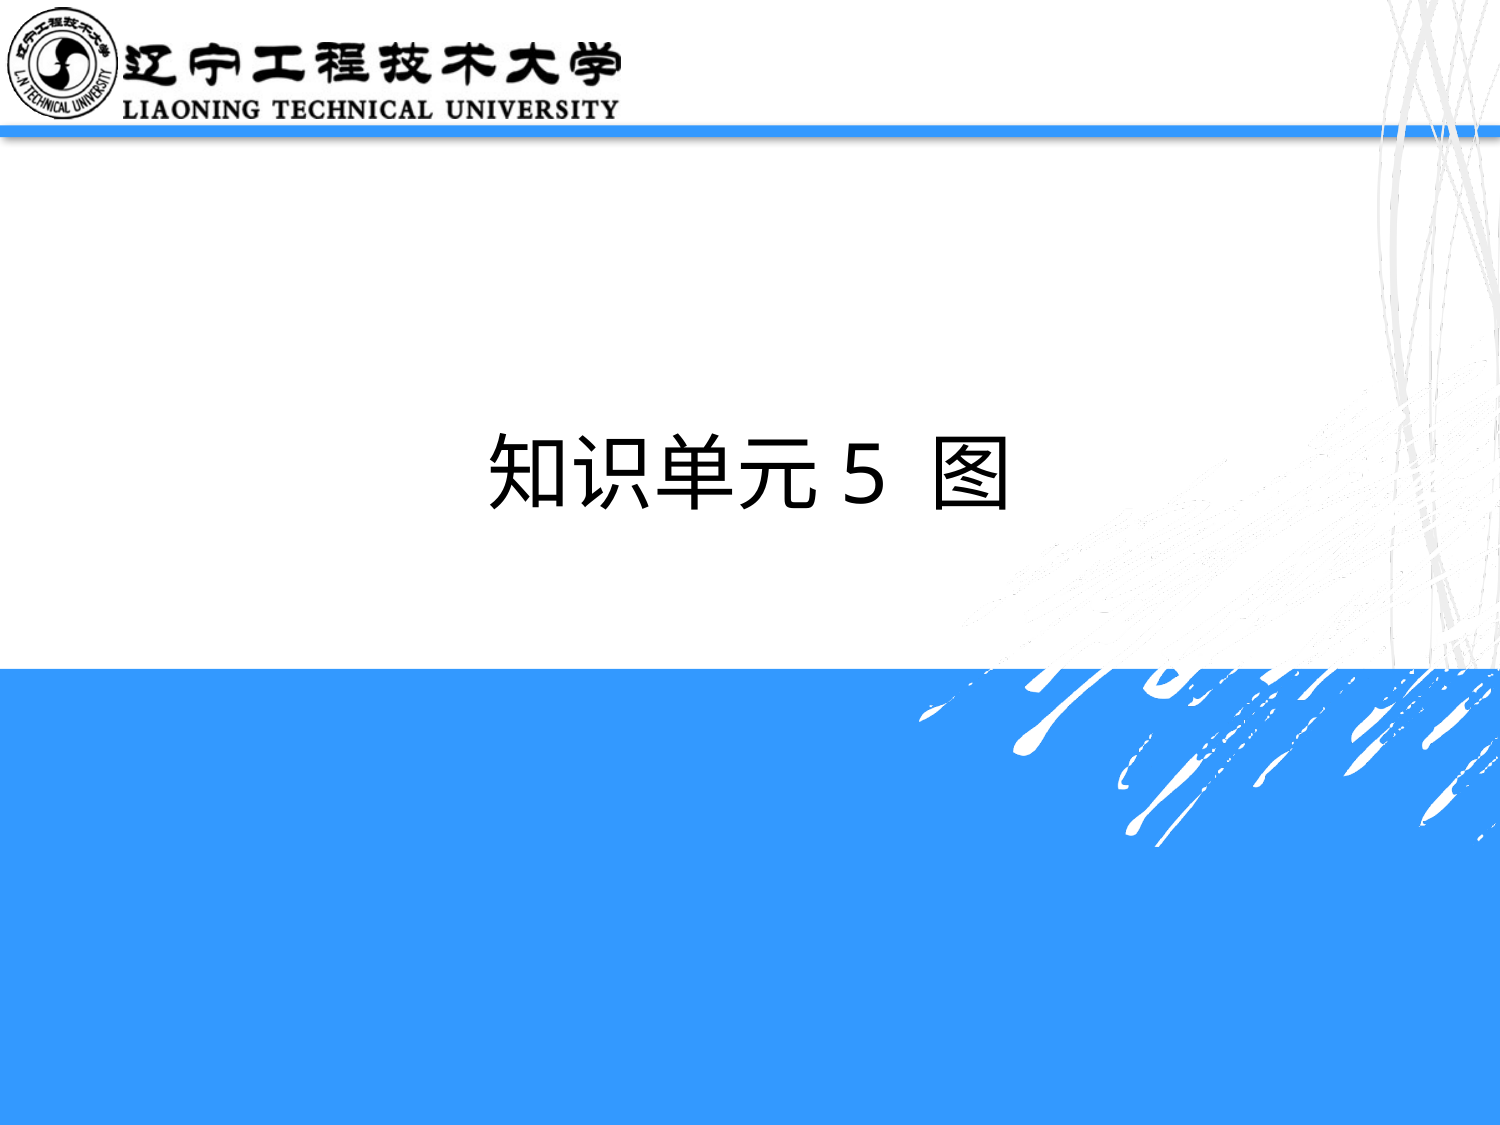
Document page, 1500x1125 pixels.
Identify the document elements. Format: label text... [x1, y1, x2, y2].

picture [919, 317, 1500, 847]
picture [123, 42, 621, 119]
picture [5, 7, 118, 120]
table_cell a1 [1377, 0, 1500, 317]
title 知识单元5 图 [112, 349, 1388, 591]
